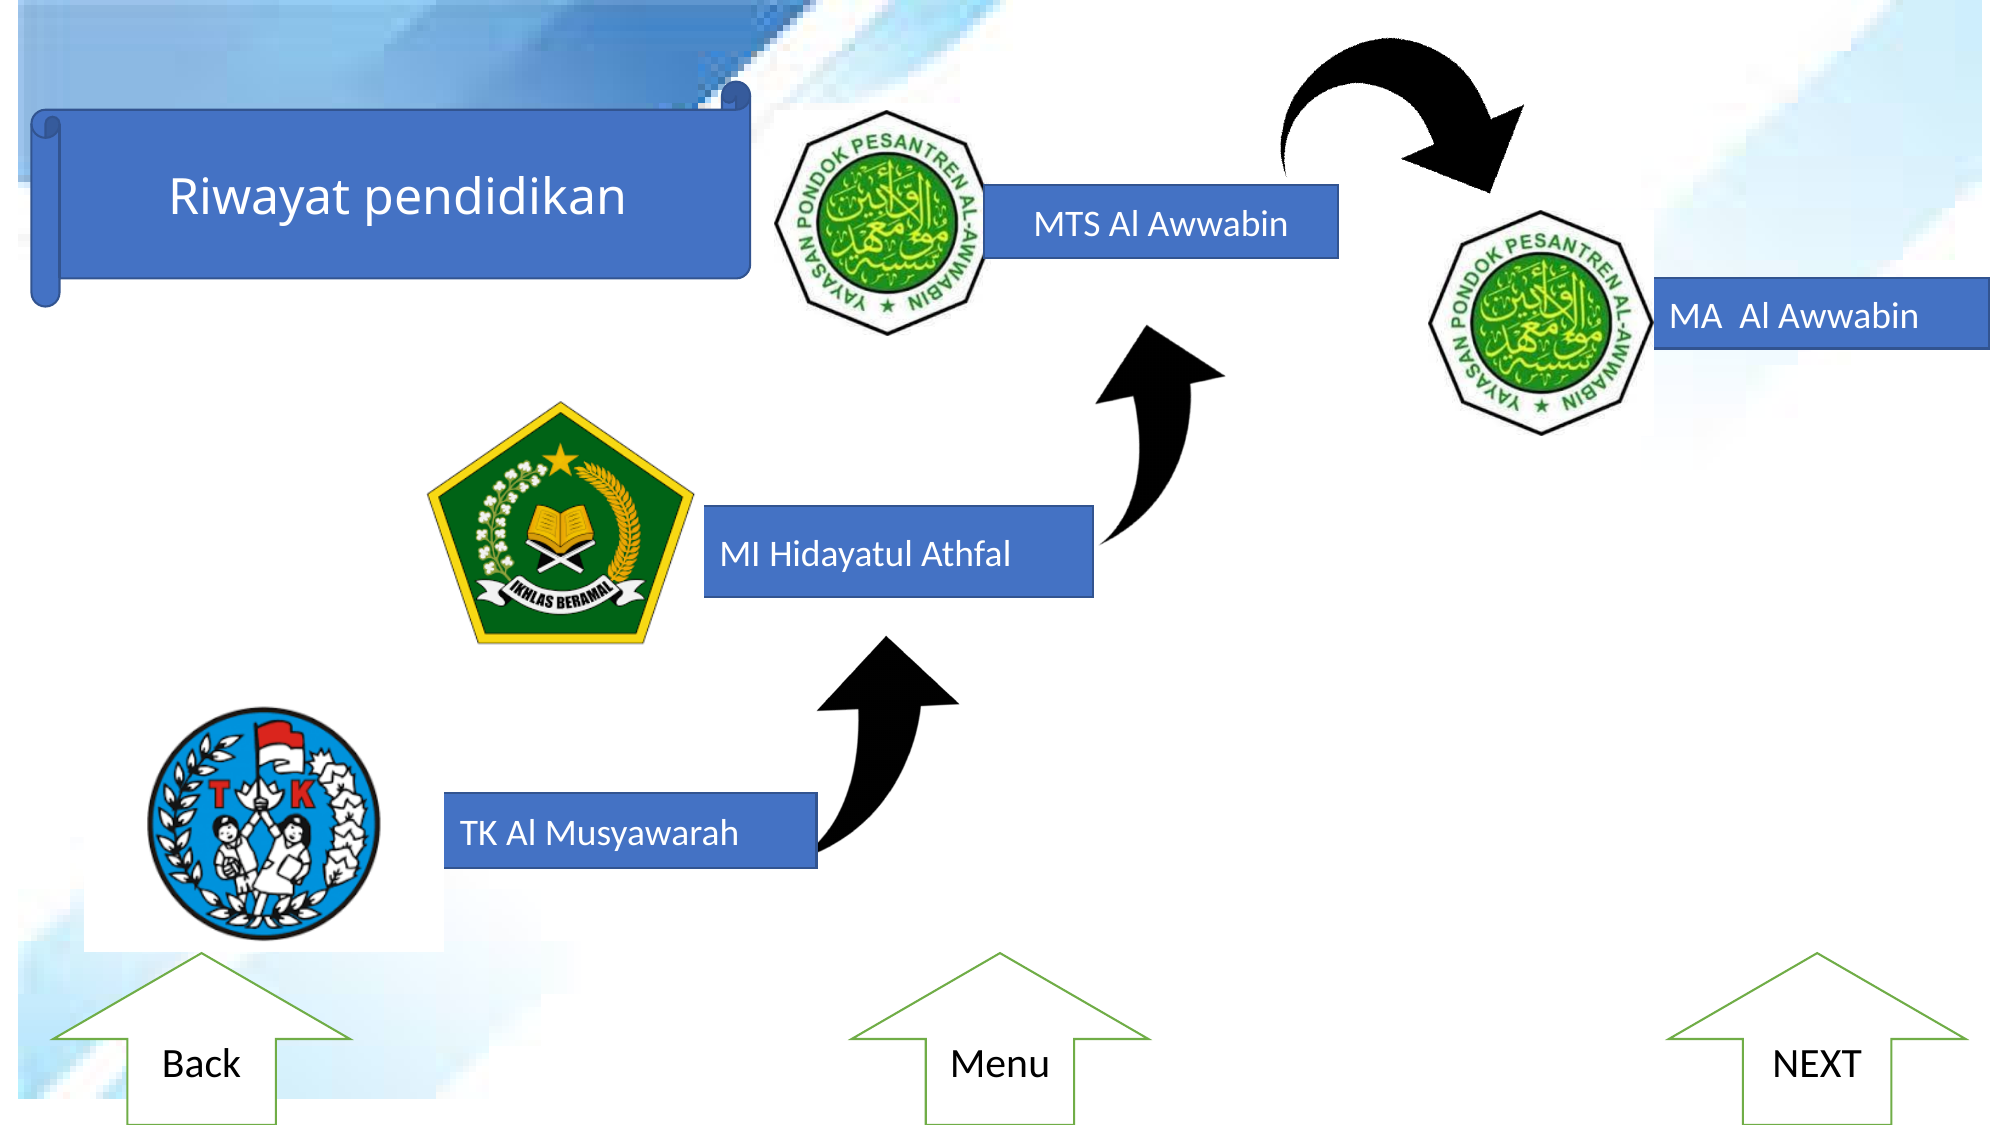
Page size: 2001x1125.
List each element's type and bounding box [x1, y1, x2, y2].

text_box [18, 0, 1990, 1125]
